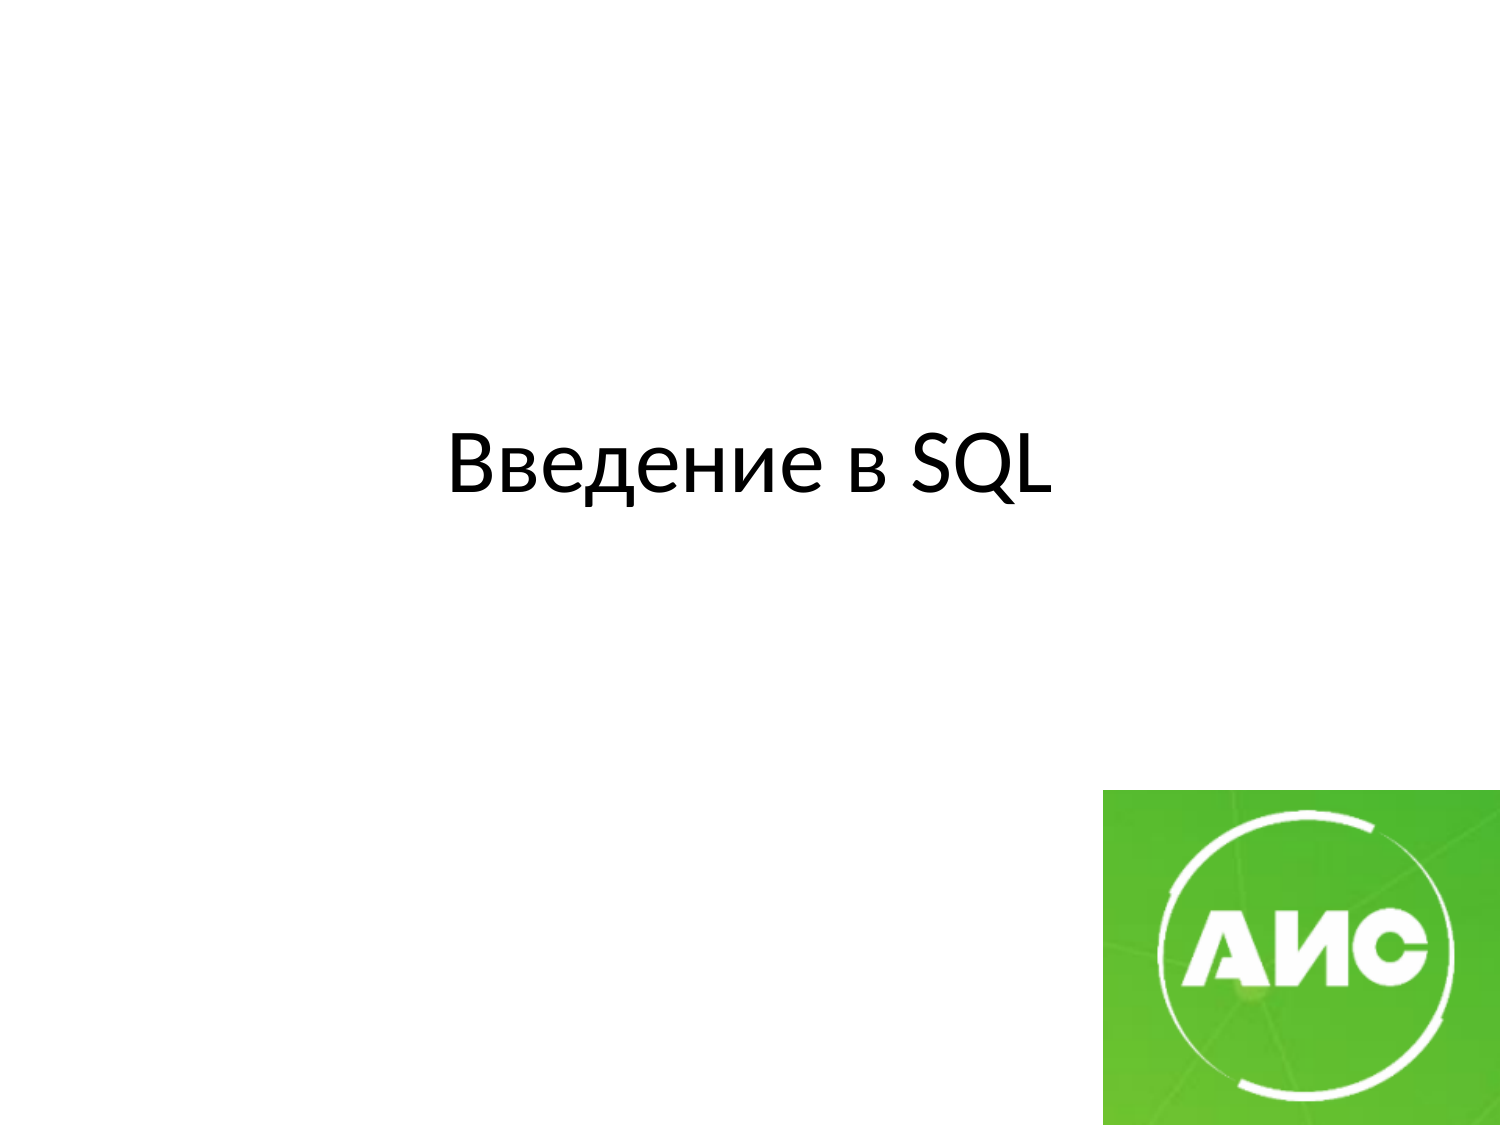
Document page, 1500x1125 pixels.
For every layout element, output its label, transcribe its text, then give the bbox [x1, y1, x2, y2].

title Введение в SQL [112, 349, 1388, 591]
picture [1102, 790, 1500, 1125]
